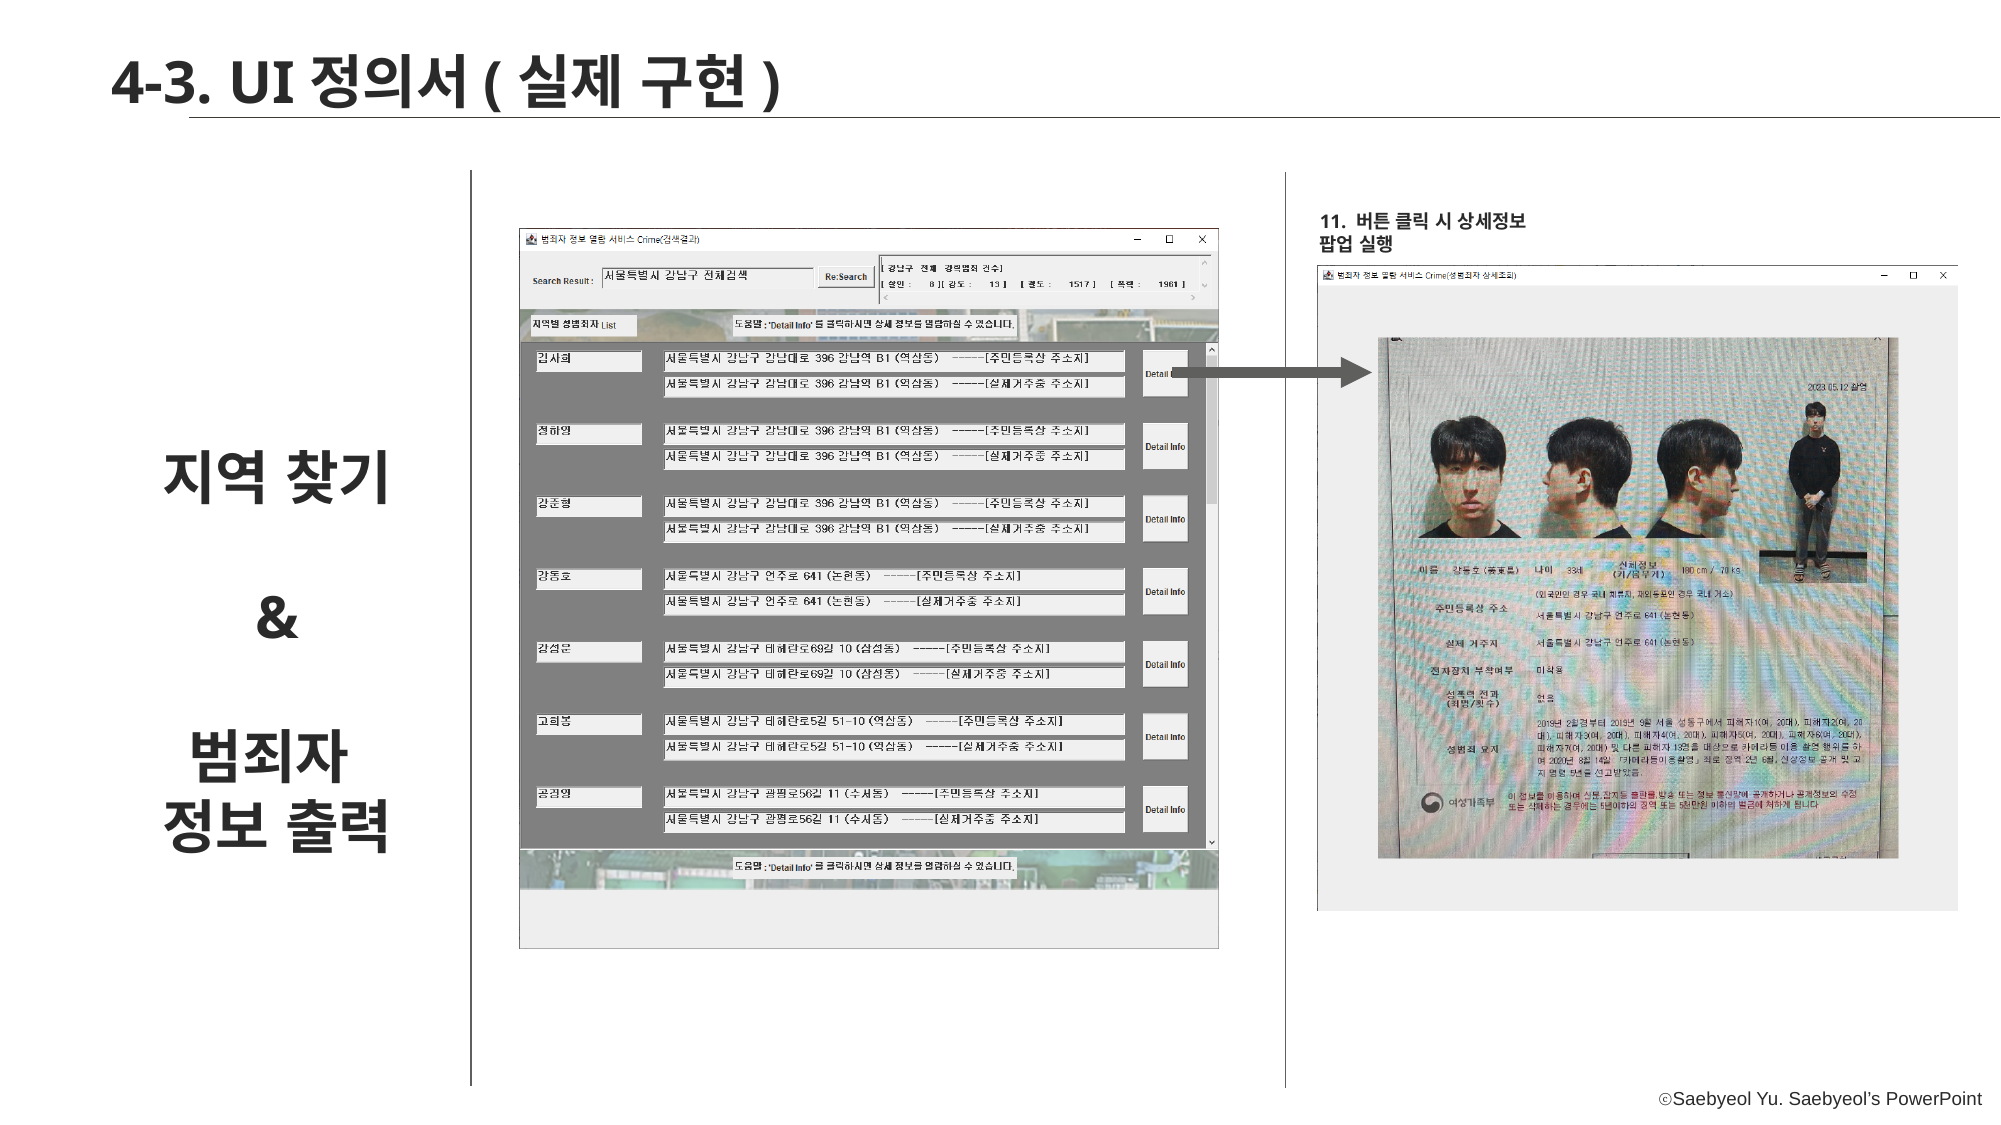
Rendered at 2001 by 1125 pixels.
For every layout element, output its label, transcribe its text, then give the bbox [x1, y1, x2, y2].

text_box 11. 버튼 클릭 시 상세정보 팝업 실행 [1305, 202, 1585, 263]
picture [519, 228, 1219, 949]
text_box 4-3. UI정의서(실제 구현) [96, 37, 797, 123]
text_box 지역 찾기 & 범죄자 정보 출력 [147, 433, 408, 868]
picture [1317, 265, 1958, 911]
